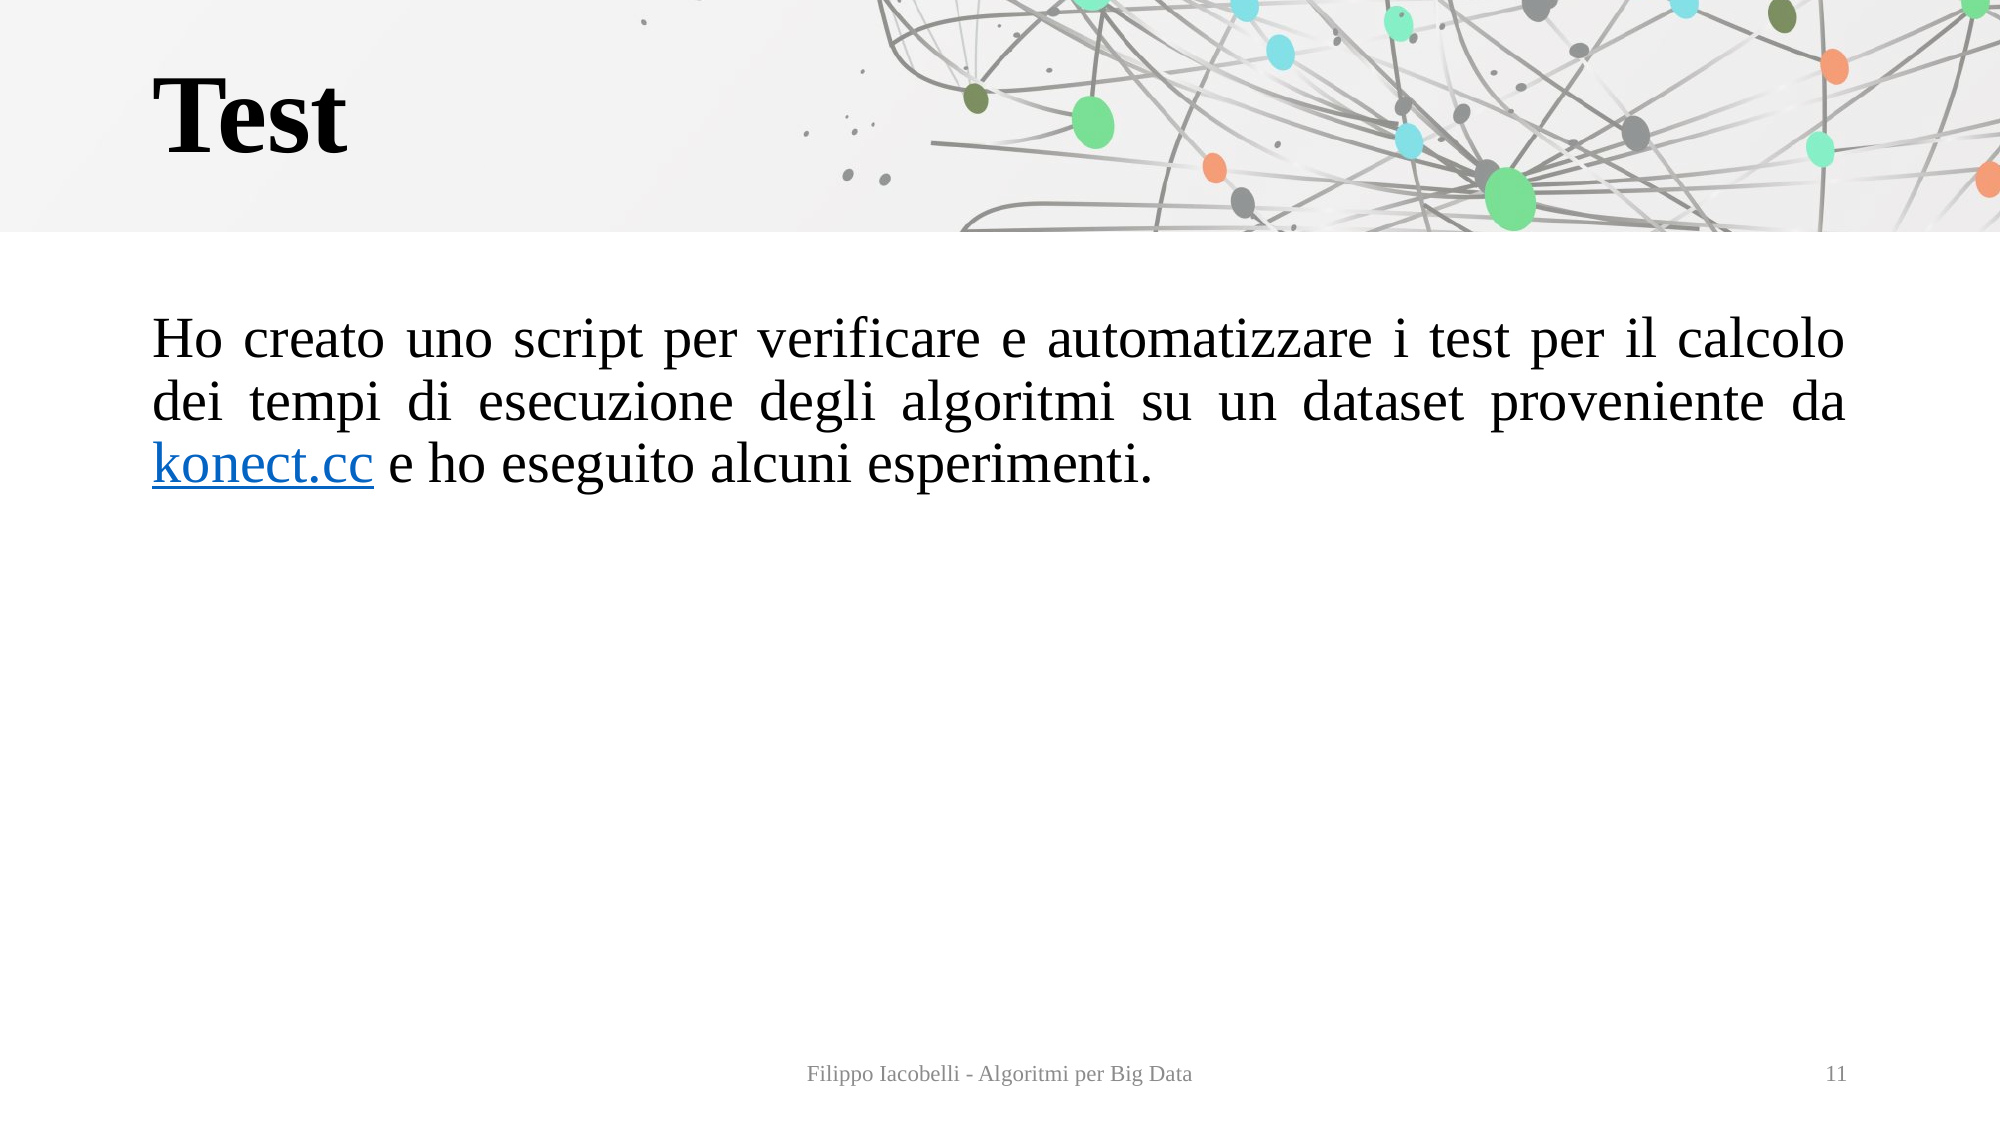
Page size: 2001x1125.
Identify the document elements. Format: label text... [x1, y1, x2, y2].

list Ho creato uno script per verificare e automatizzare i test per il calcolo dei tempi di esecuzione degli algoritmi su un dataset proveniente da konect.cc e ho eseguito alcuni esperimenti. [137, 299, 1863, 1014]
slide_number 11 [1412, 1042, 1863, 1103]
footer Filippo Iacobelli - Algoritmi per Big Data [662, 1042, 1338, 1103]
picture [0, 0, 2000, 232]
